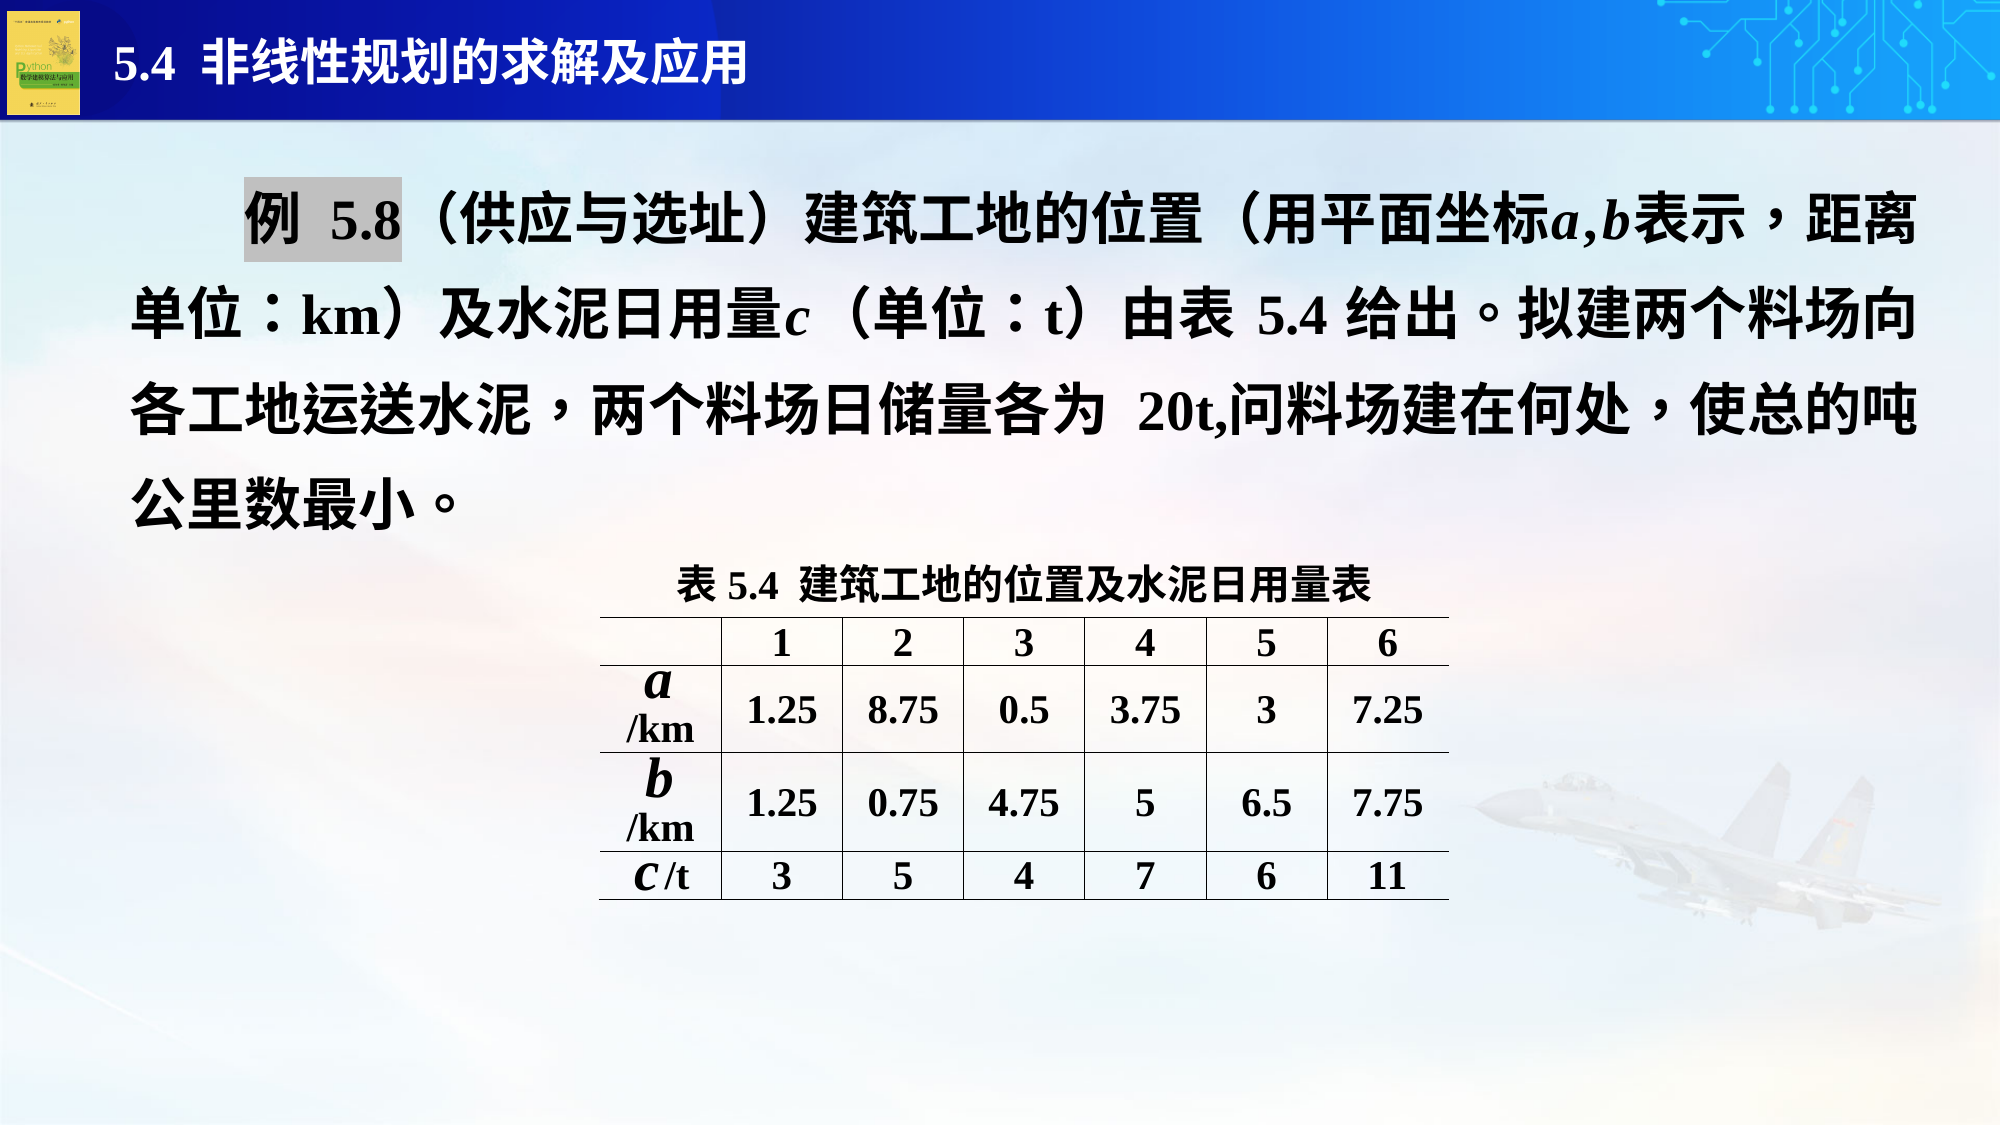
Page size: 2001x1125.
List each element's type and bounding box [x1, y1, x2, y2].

picture [0, 0, 2000, 1125]
text_box [117, 171, 1931, 1053]
